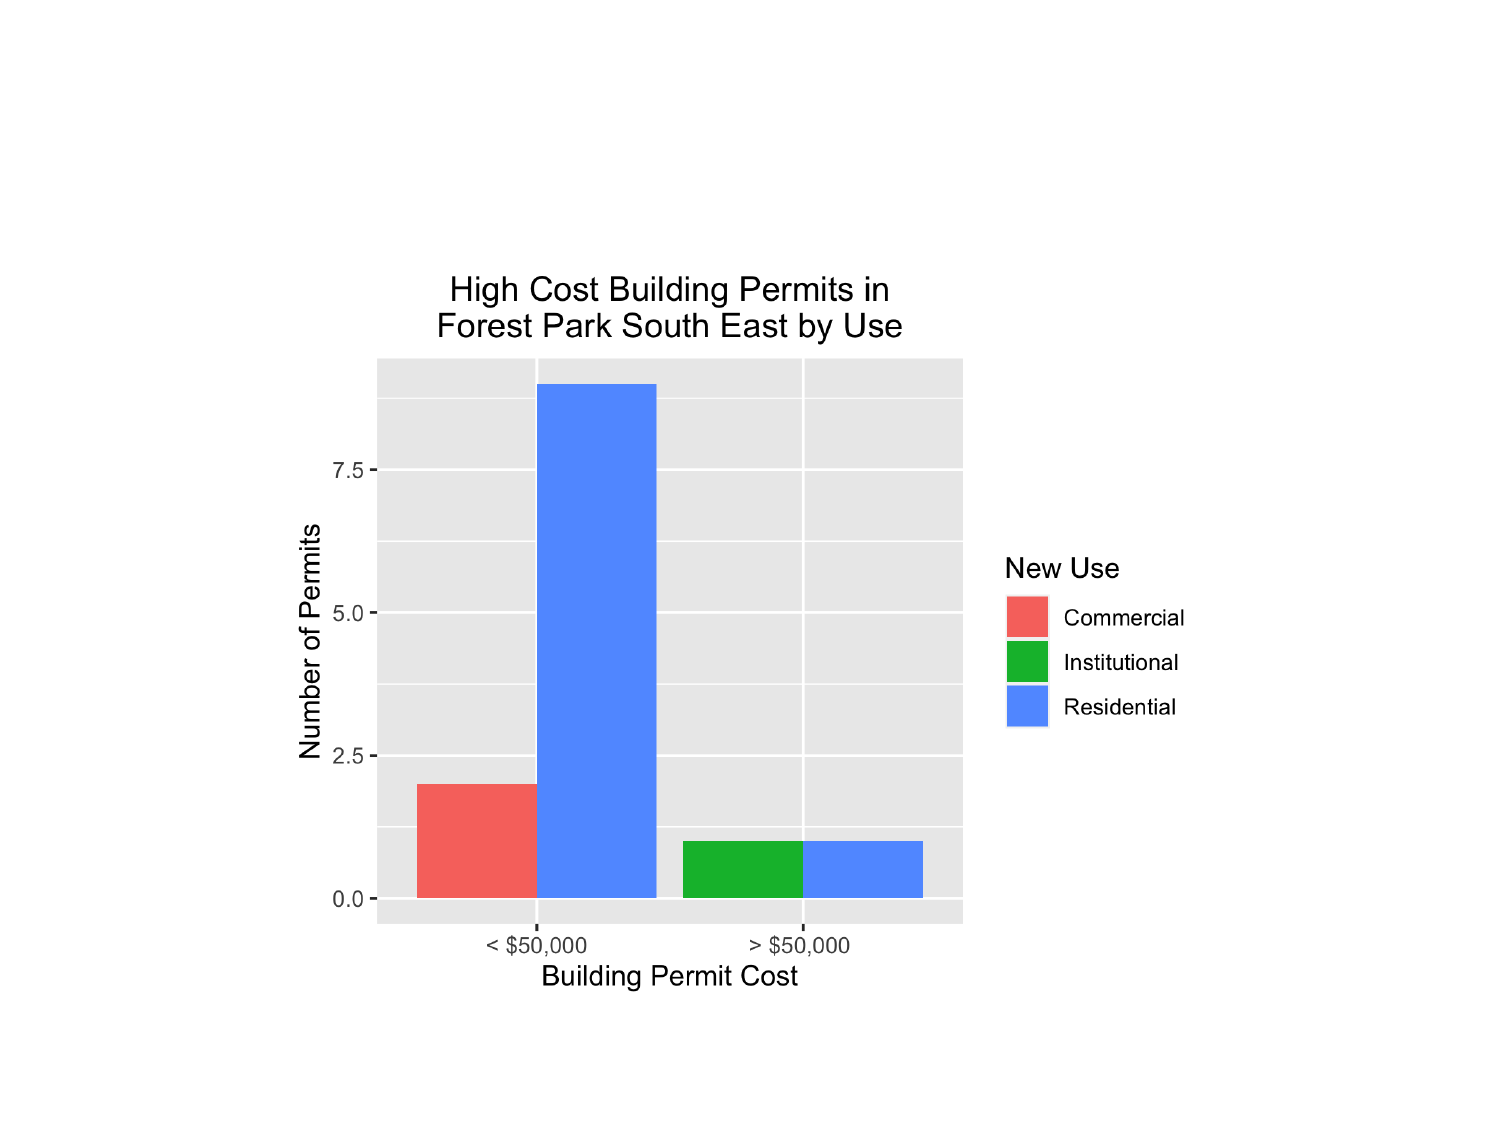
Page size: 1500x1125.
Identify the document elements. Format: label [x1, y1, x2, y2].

picture [285, 262, 1213, 1005]
